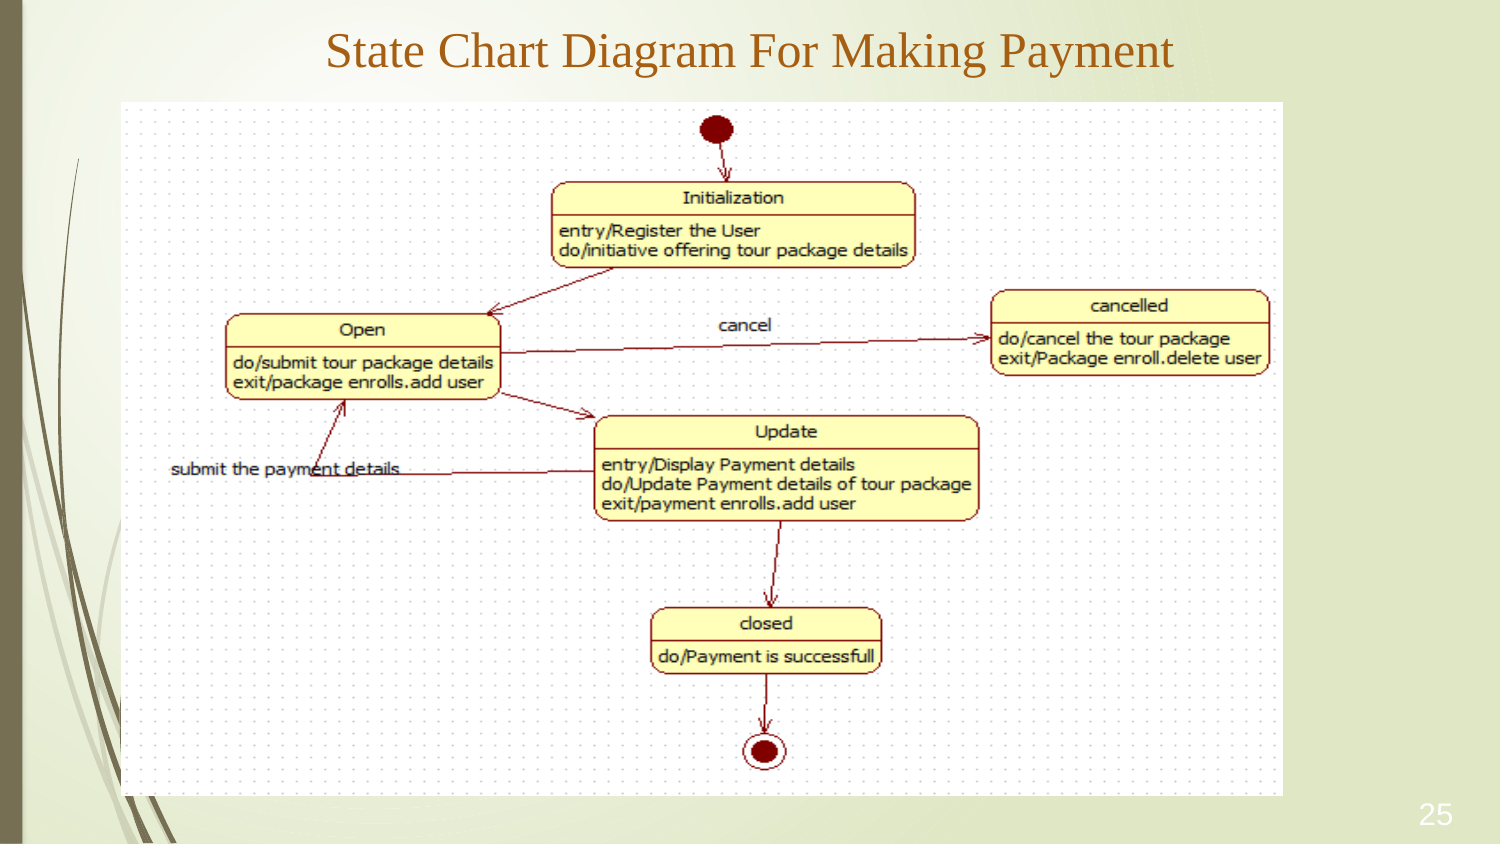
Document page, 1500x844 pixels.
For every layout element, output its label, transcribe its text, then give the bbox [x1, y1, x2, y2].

picture [120, 102, 1283, 796]
title State Chart Diagram For Making Payment [128, 25, 1372, 93]
slide_number 25 [1378, 779, 1469, 844]
